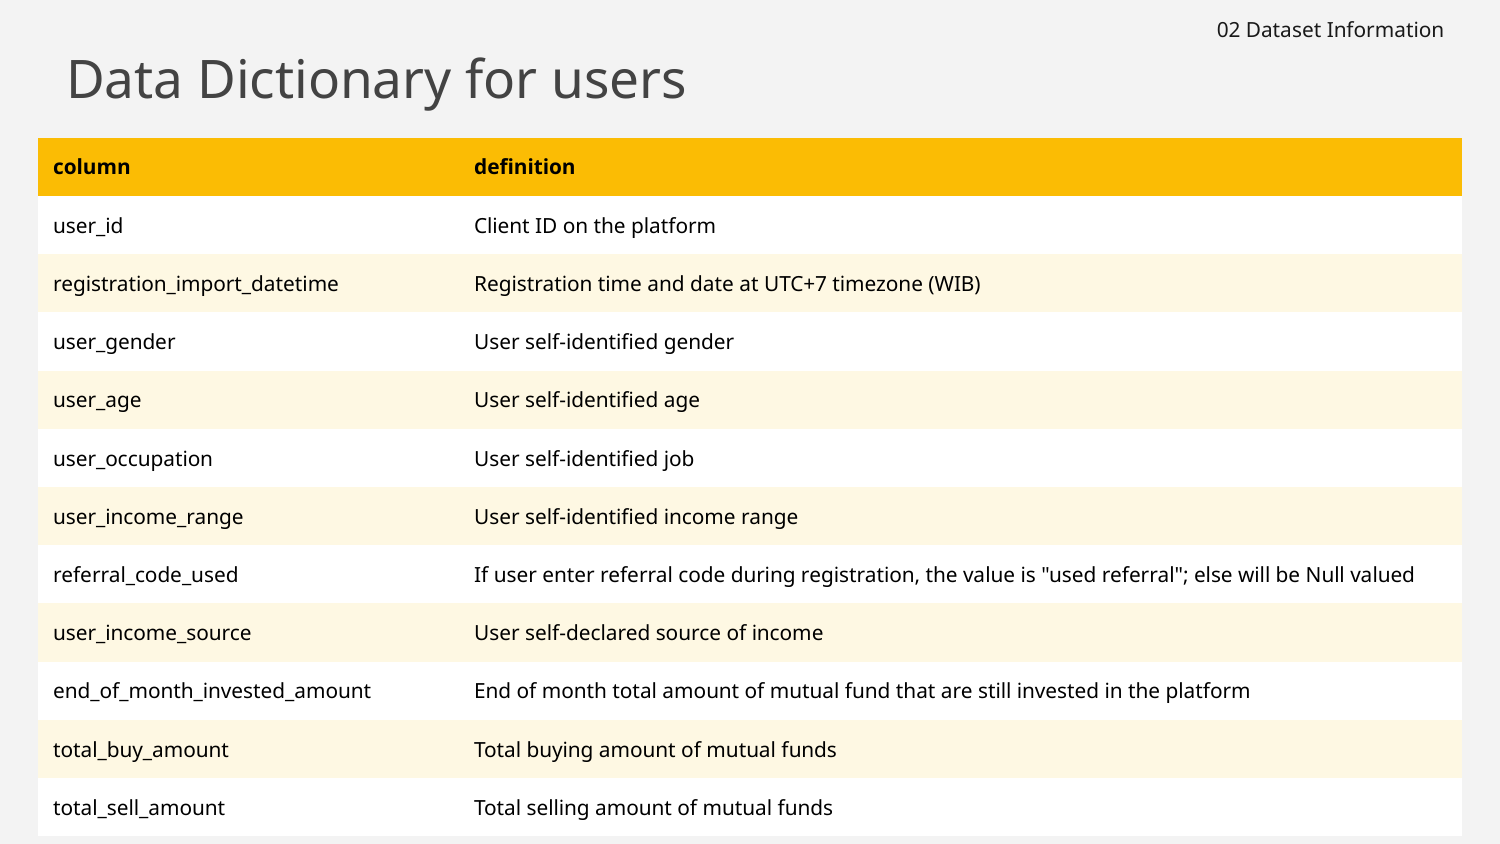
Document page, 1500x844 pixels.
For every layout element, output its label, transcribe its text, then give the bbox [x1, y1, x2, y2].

table_cell User self-identified gender [459, 312, 1462, 371]
table_cell User self-declared source of income [459, 603, 1462, 662]
table_cell user_income_source [38, 603, 459, 662]
table_cell total_buy_amount [38, 720, 459, 778]
title Data Dictionary for users [51, 30, 1449, 125]
table_cell User self-identified job [459, 429, 1462, 487]
table_cell Client ID on the platform [459, 196, 1462, 254]
table_cell End of month total amount of mutual fund that are still invested in the platform [459, 662, 1462, 720]
table_cell Total selling amount of mutual funds [459, 778, 1462, 836]
table_header column [38, 138, 459, 196]
table_cell Total buying amount of mutual funds [459, 720, 1462, 778]
table_cell Registration time and date at UTC+7 timezone (WIB) [459, 254, 1462, 312]
table_cell registration_import_datetime [38, 254, 459, 312]
text_box 02 Dataset Information [1201, 1, 1499, 53]
table_header definition [459, 138, 1462, 196]
table_cell User self-identified income range [459, 487, 1462, 545]
table_cell user_occupation [38, 429, 459, 487]
table_cell referral_code_used [38, 545, 459, 603]
table_cell user_gender [38, 312, 459, 371]
table_cell user_age [38, 371, 459, 429]
table_cell If user enter referral code during registration, the value is "used referral"; else will be Null valued [459, 545, 1462, 603]
table_cell User self-identified age [459, 371, 1462, 429]
table_cell user_income_range [38, 487, 459, 545]
table_cell user_id [38, 196, 459, 254]
table_cell total_sell_amount [38, 778, 459, 836]
table_cell end_of_month_invested_amount [38, 662, 459, 720]
